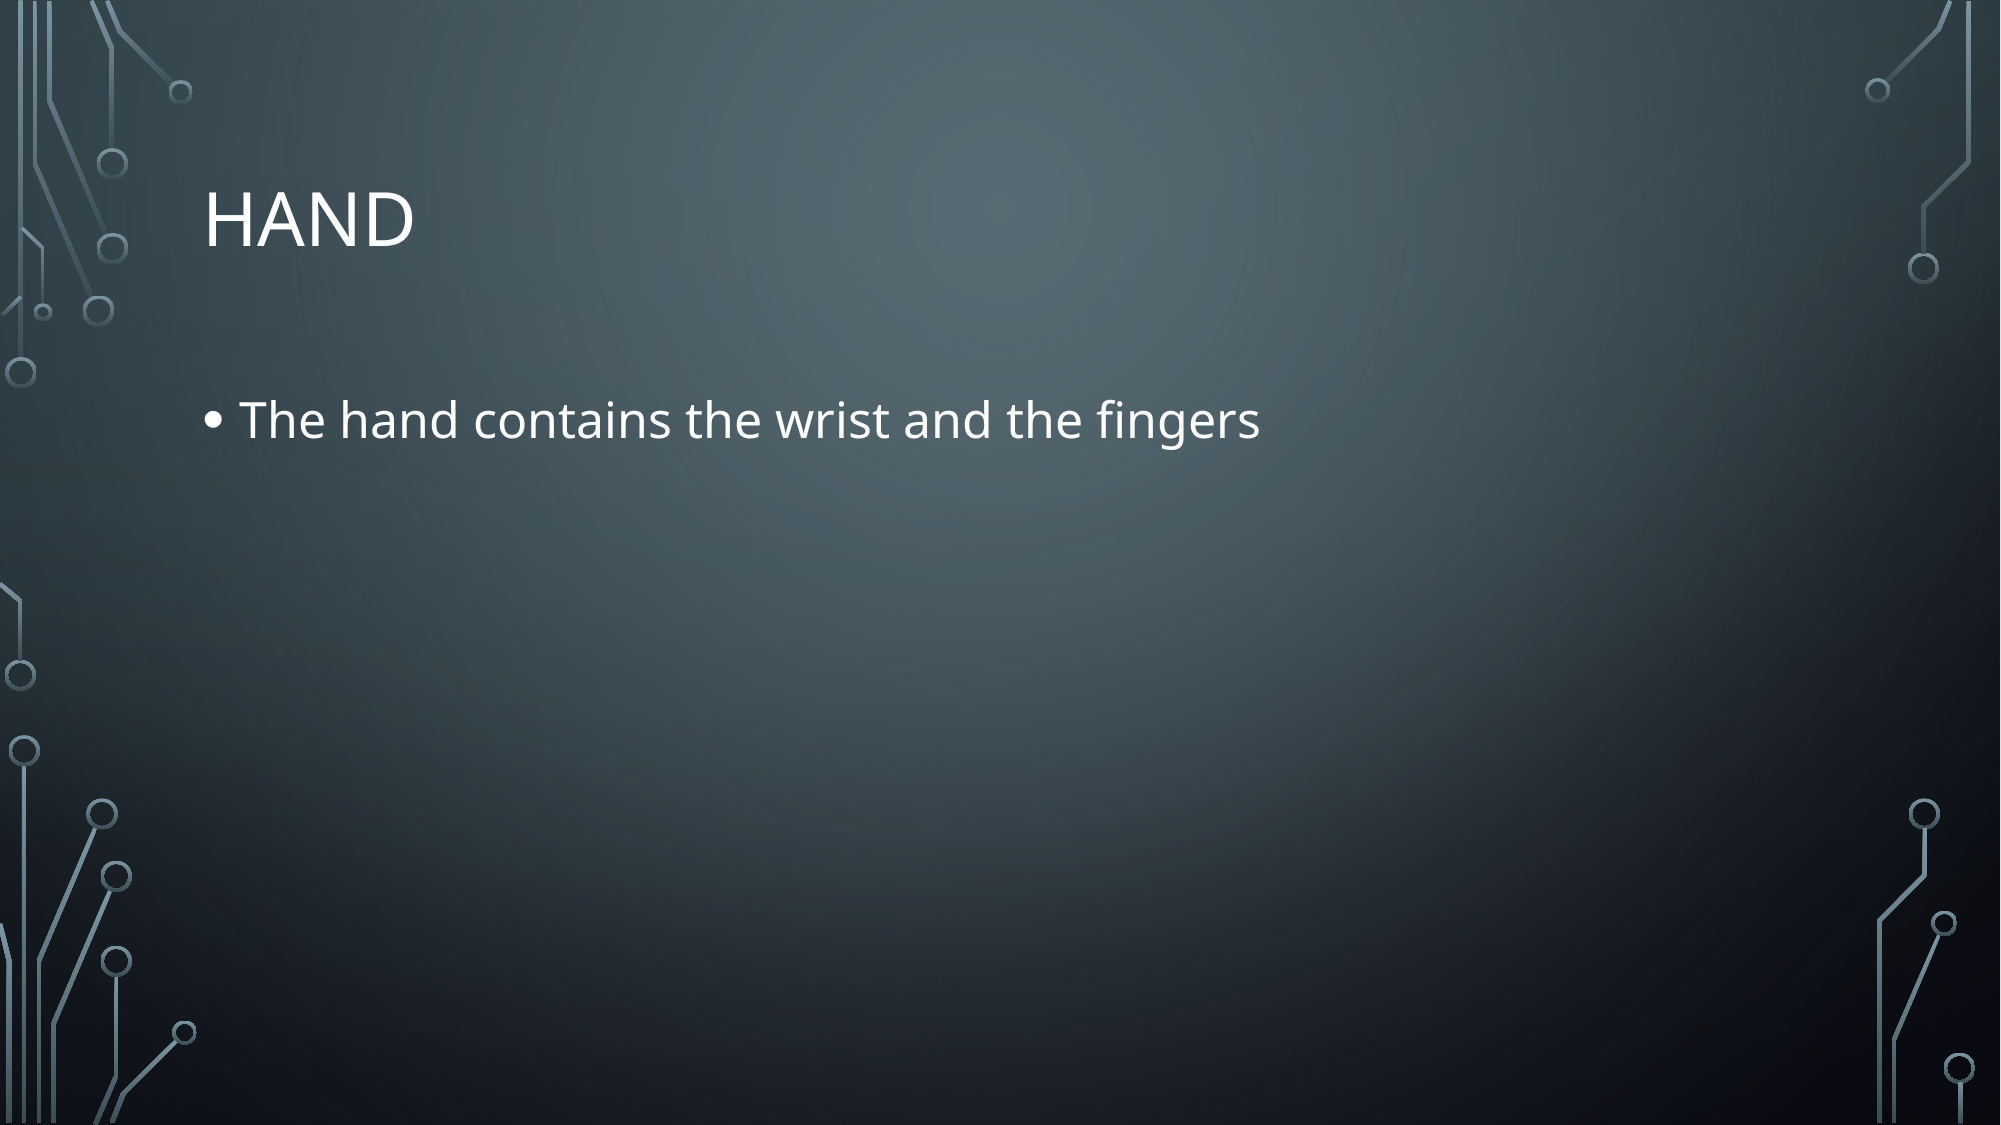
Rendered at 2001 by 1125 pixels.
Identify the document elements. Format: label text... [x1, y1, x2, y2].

title hand [187, 101, 1813, 344]
list The hand contains the wrist and the fingers [187, 369, 1813, 950]
